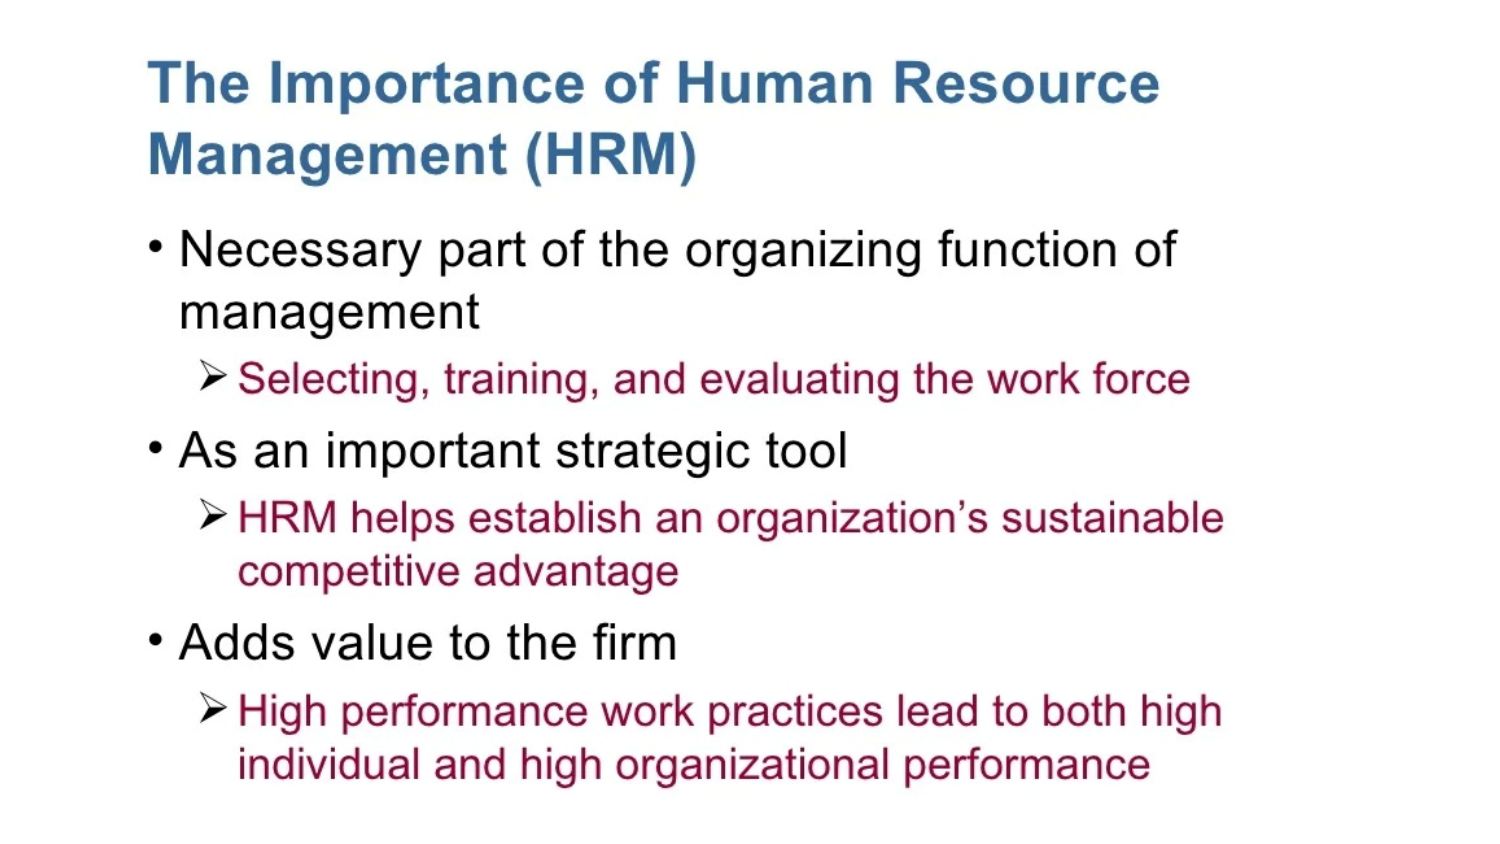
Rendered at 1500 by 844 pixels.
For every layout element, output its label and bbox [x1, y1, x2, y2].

picture [99, 0, 1346, 844]
